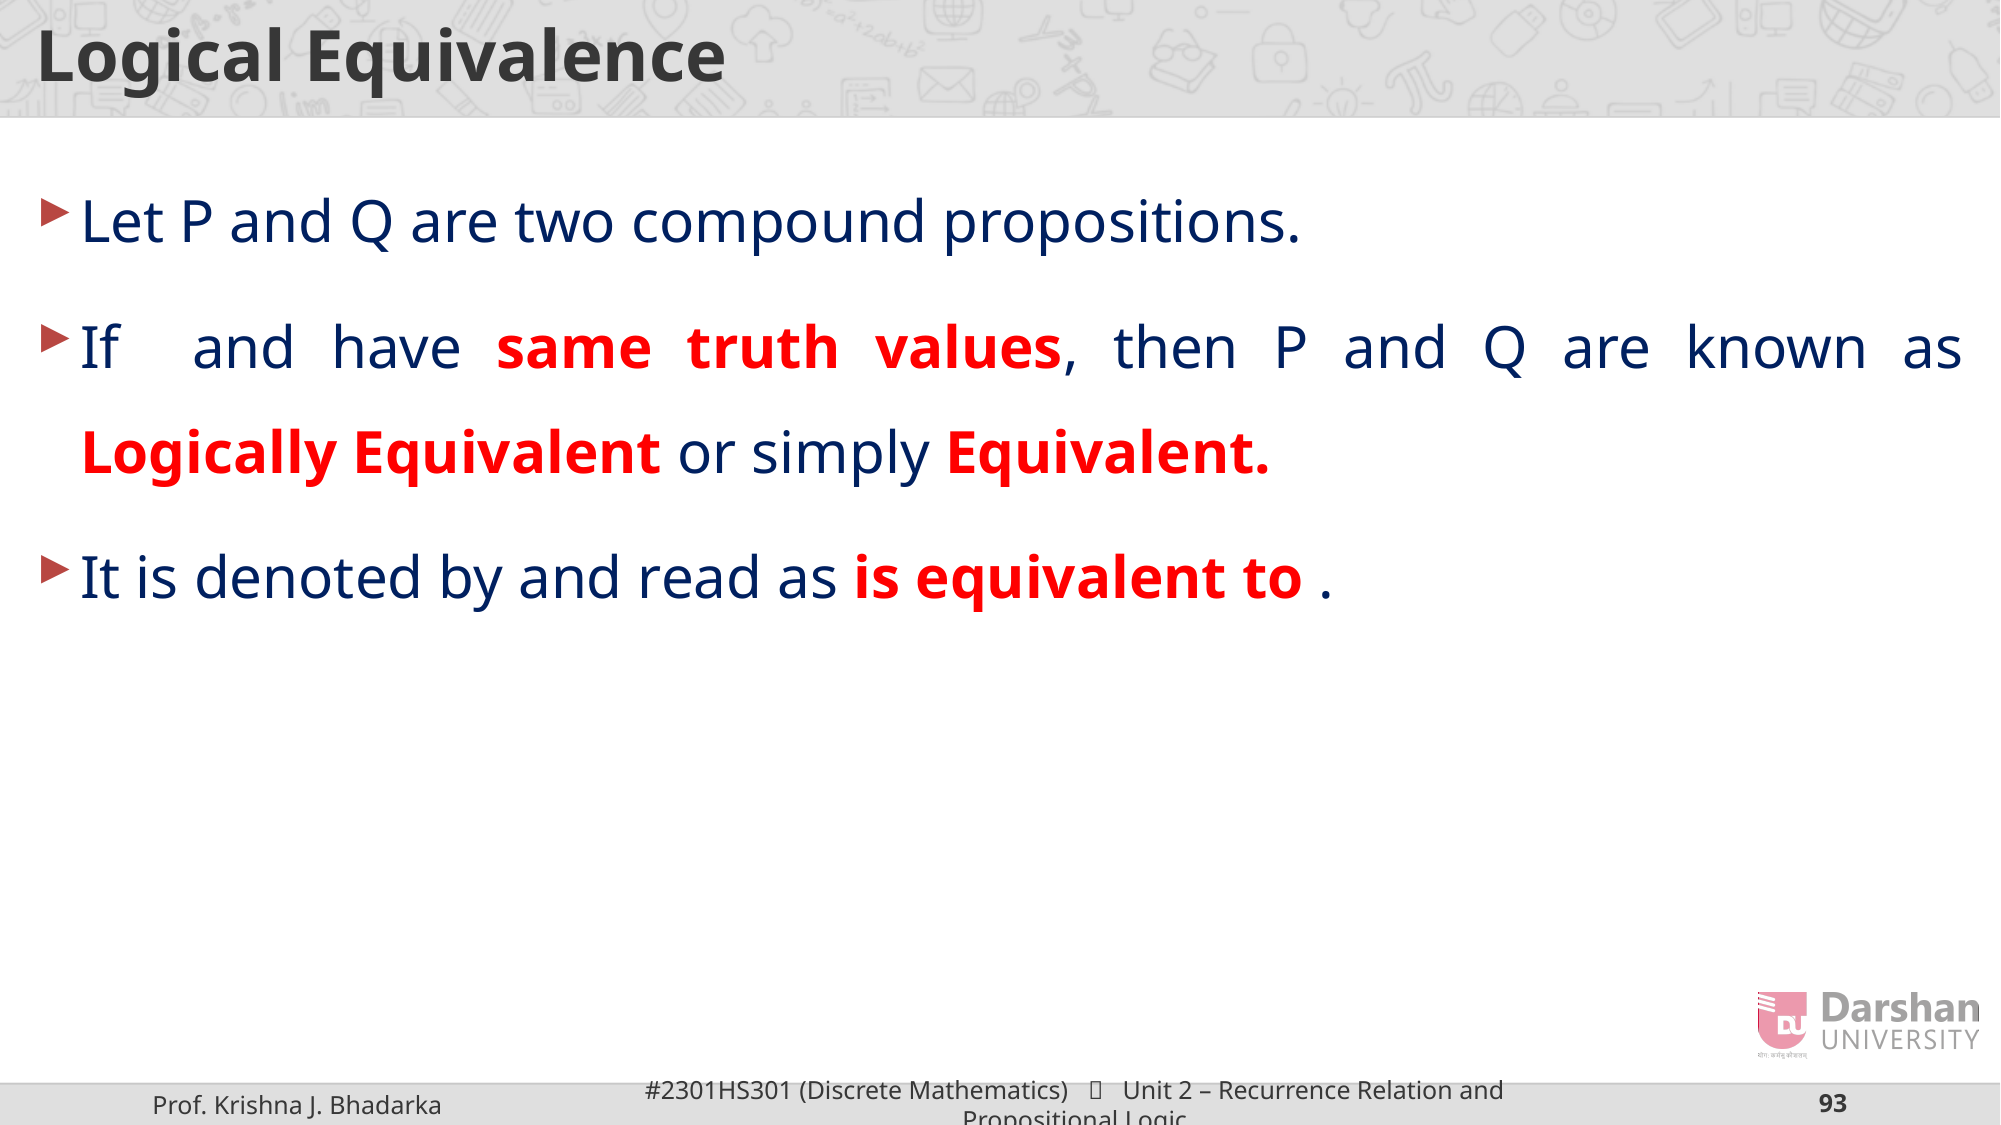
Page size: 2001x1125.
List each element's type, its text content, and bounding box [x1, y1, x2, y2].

table_header [1758, 992, 1979, 1059]
title Logical Equivalence [0, 0, 2000, 117]
